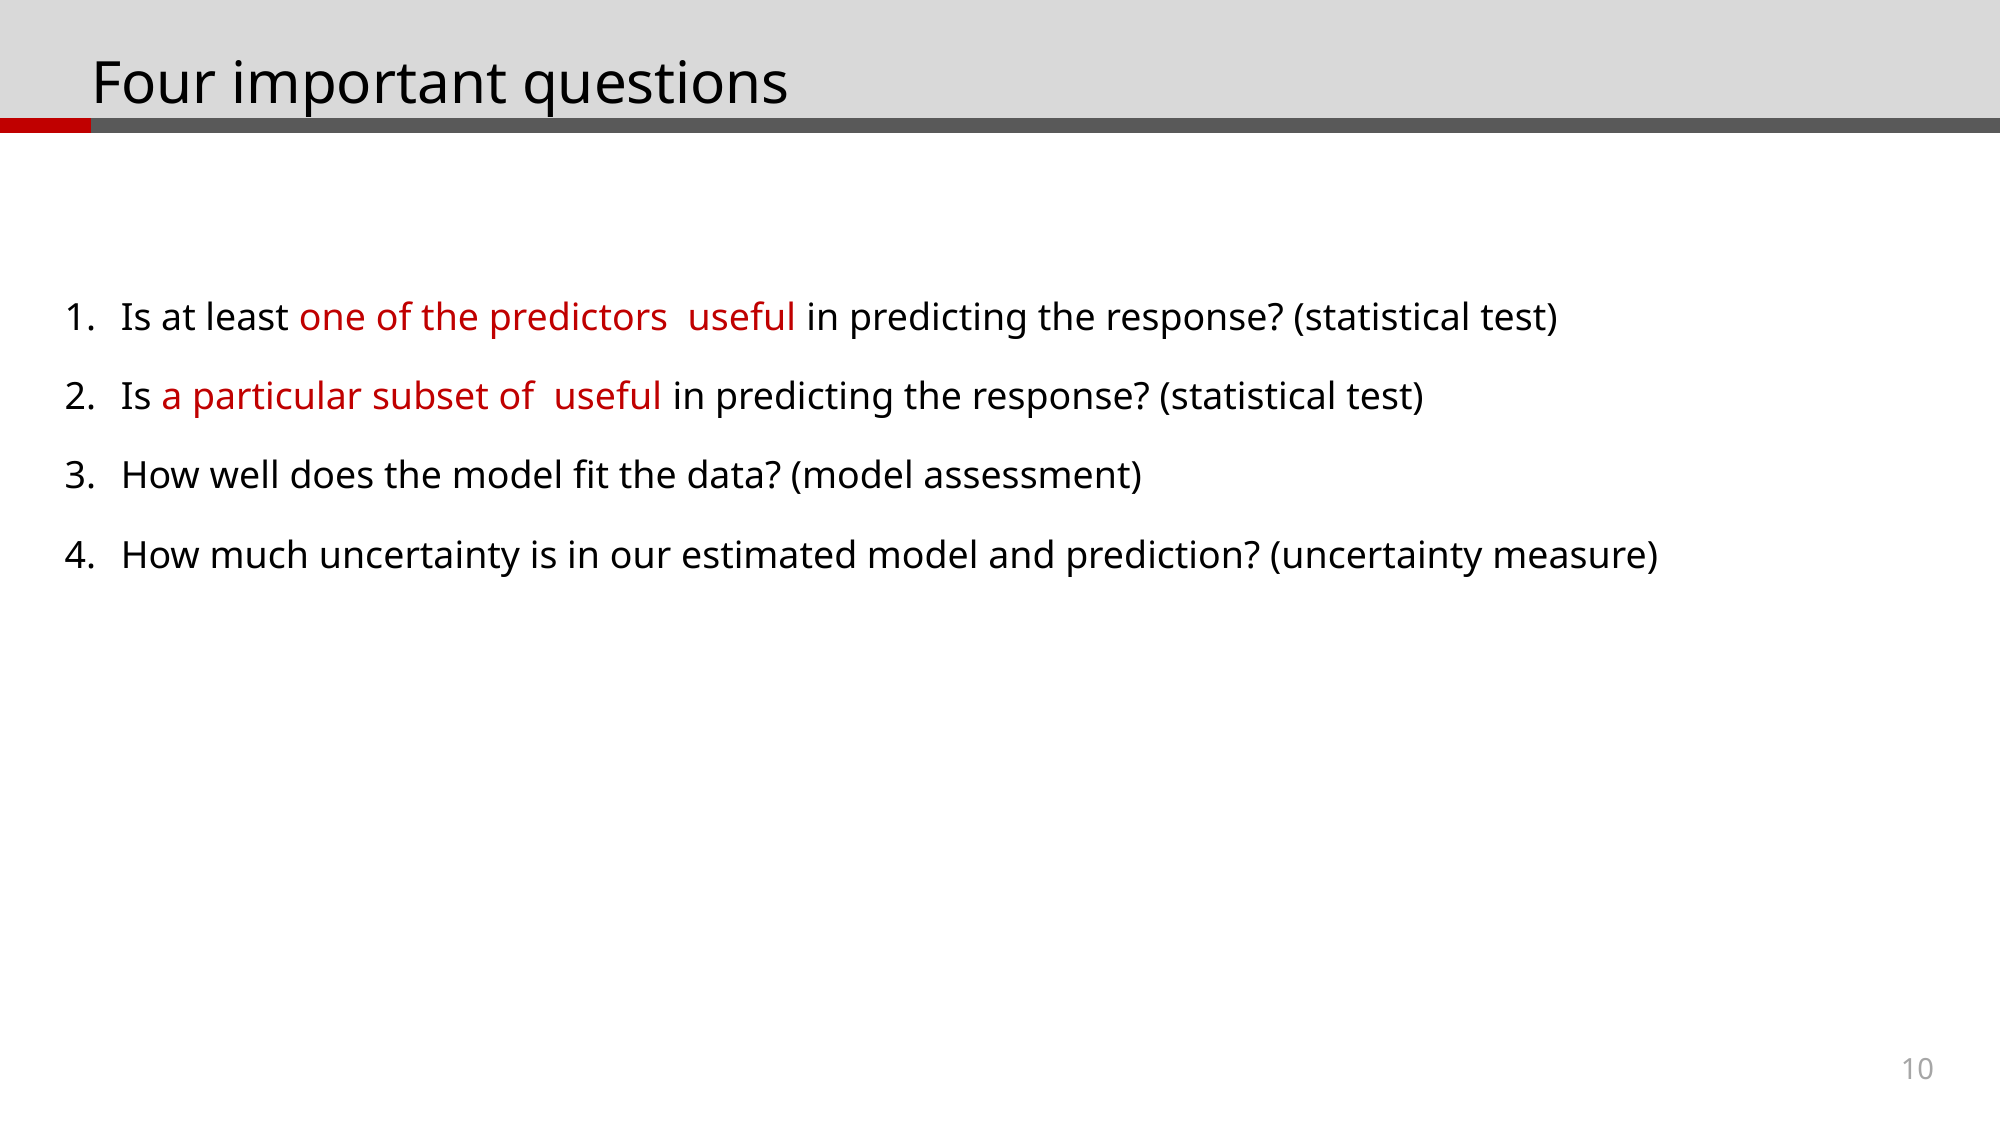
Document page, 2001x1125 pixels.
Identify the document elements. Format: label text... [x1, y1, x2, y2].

title Four important questions [91, 0, 1949, 115]
slide_number 10 [1618, 1042, 1949, 1103]
